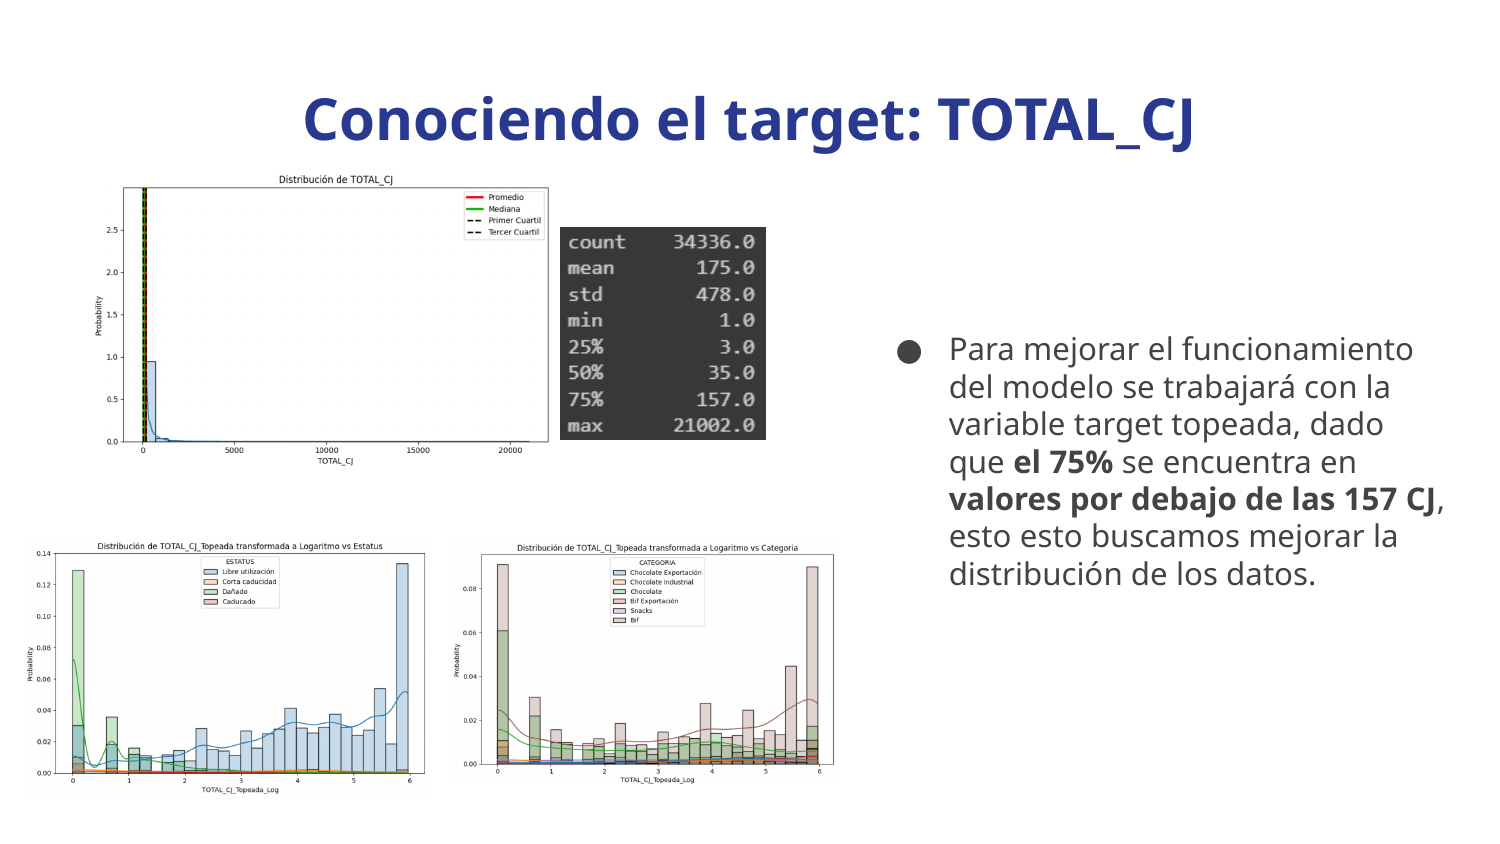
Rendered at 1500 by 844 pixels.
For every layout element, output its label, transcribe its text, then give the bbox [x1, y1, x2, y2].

picture [559, 227, 766, 441]
title Conociendo el target: TOTAL_CJ [51, 67, 1449, 167]
picture [90, 170, 550, 469]
picture [450, 538, 835, 786]
text_box Para mejorar el funcionamiento del modelo se trabajará con la variable target topeada, dado que el 75% se encuentra en valores por debajo de las 157 CJ, esto esto buscamos mejorar la distribución de los datos. [858, 314, 1463, 612]
picture [23, 538, 427, 799]
